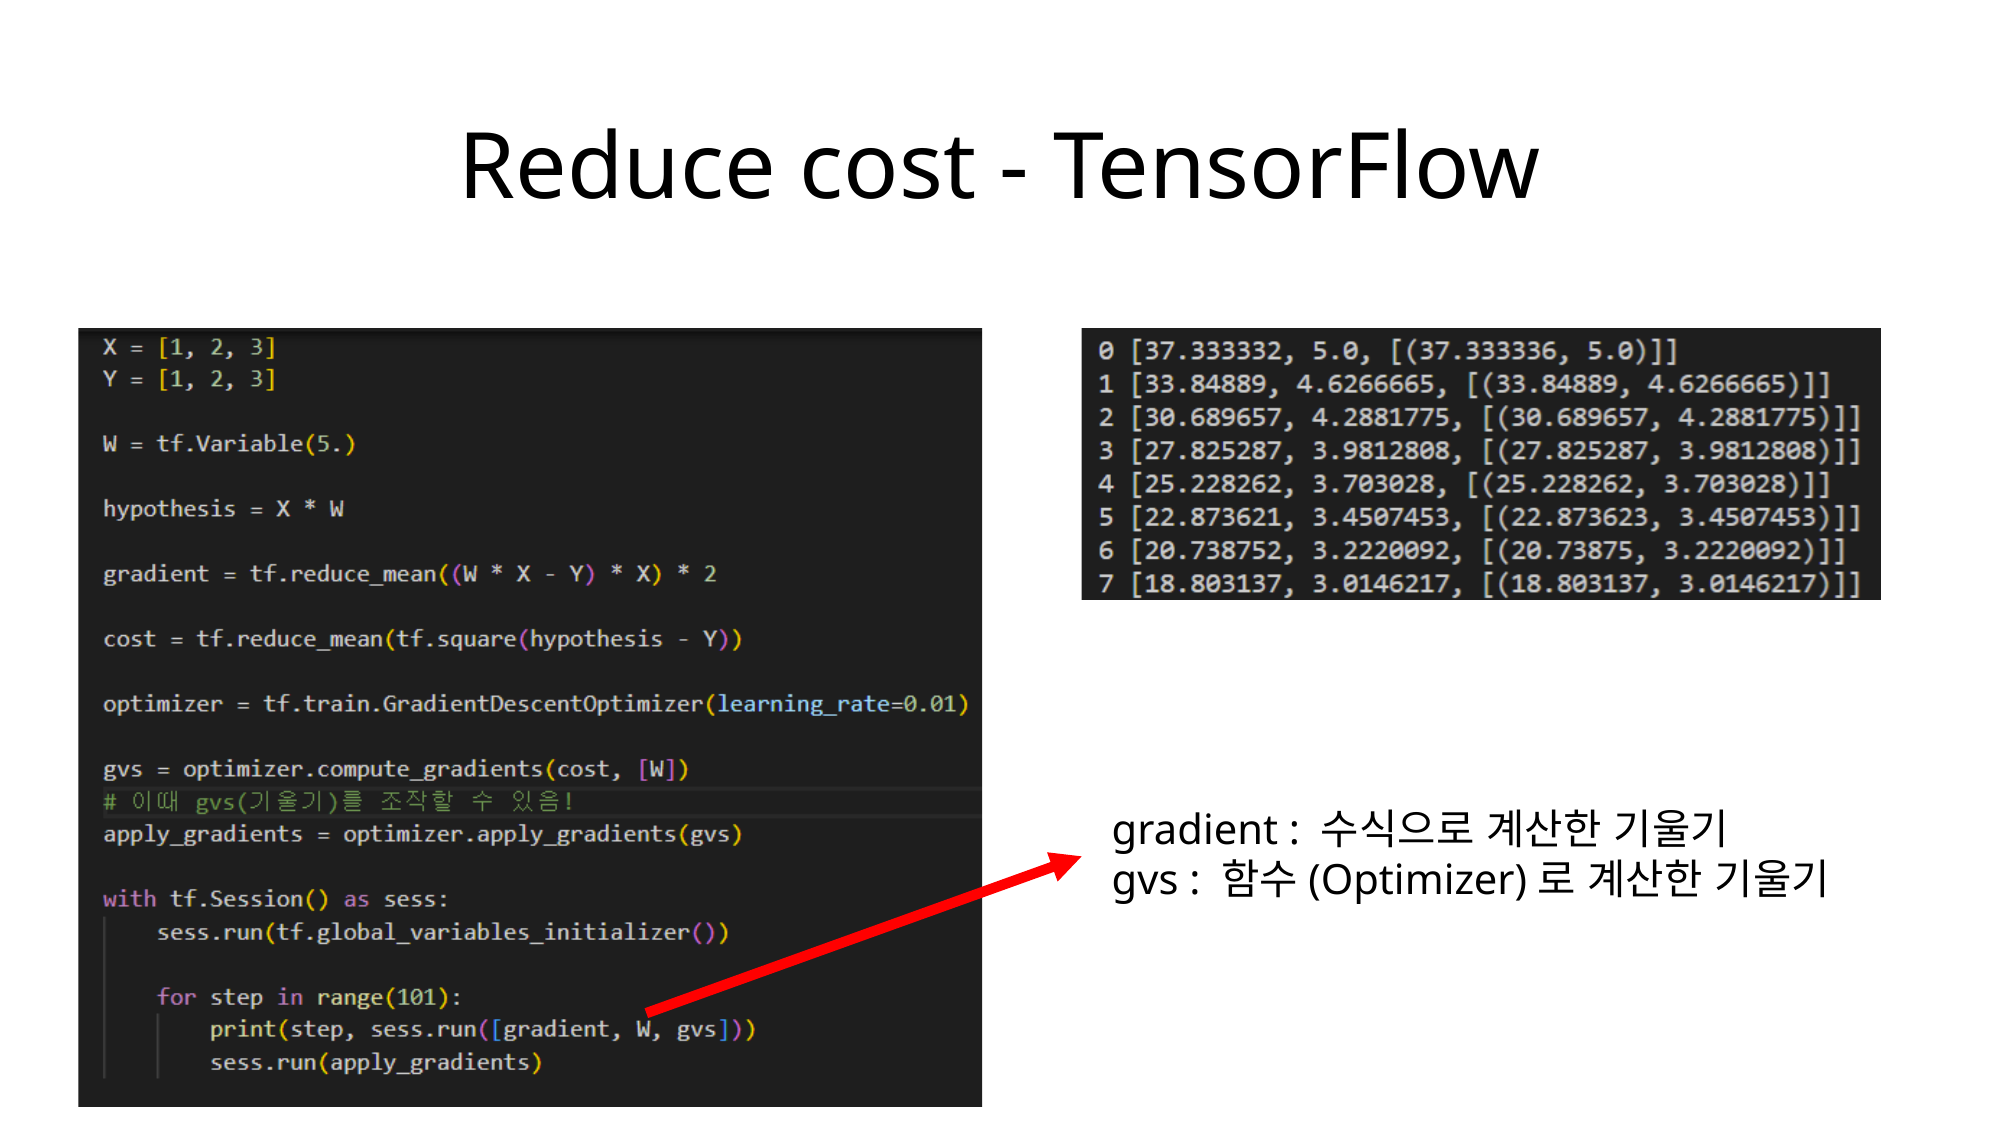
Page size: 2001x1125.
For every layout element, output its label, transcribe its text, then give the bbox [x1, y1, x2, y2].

title Reduce cost - TensorFlow [137, 59, 1863, 278]
picture [1081, 328, 1881, 600]
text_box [646, 856, 1082, 1014]
text_box gradient : 수식으로 계산한 기울기 gvs : 함수(Optimizer)로 계산한 기울기 [1096, 795, 1974, 911]
picture [78, 328, 983, 1107]
